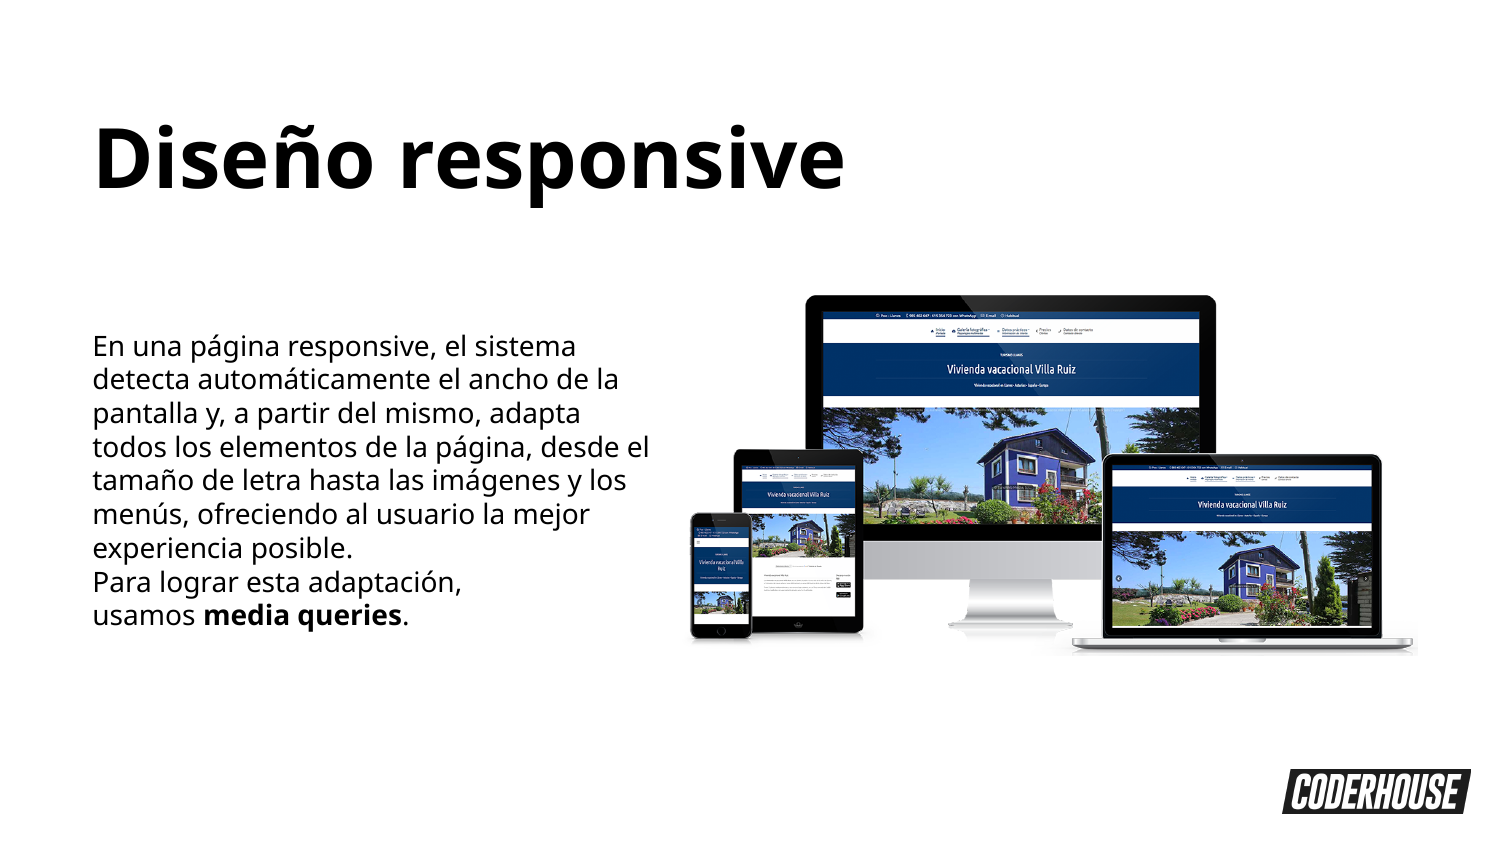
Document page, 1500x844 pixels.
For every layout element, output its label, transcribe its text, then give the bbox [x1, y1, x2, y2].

text_box Diseño responsive [77, 101, 1414, 222]
picture [680, 287, 1419, 656]
text_box En una página responsive, el sistema detecta automáticamente el ancho de la pantalla y, a partir del mismo, adapta todos los elementos de la página, desde el tamaño de letra hasta las imágenes y los menús, ofreciendo al usuario la mejor experiencia posible. Para lograr esta adaptación, usamos media queries. [77, 312, 672, 681]
picture [1281, 769, 1471, 814]
